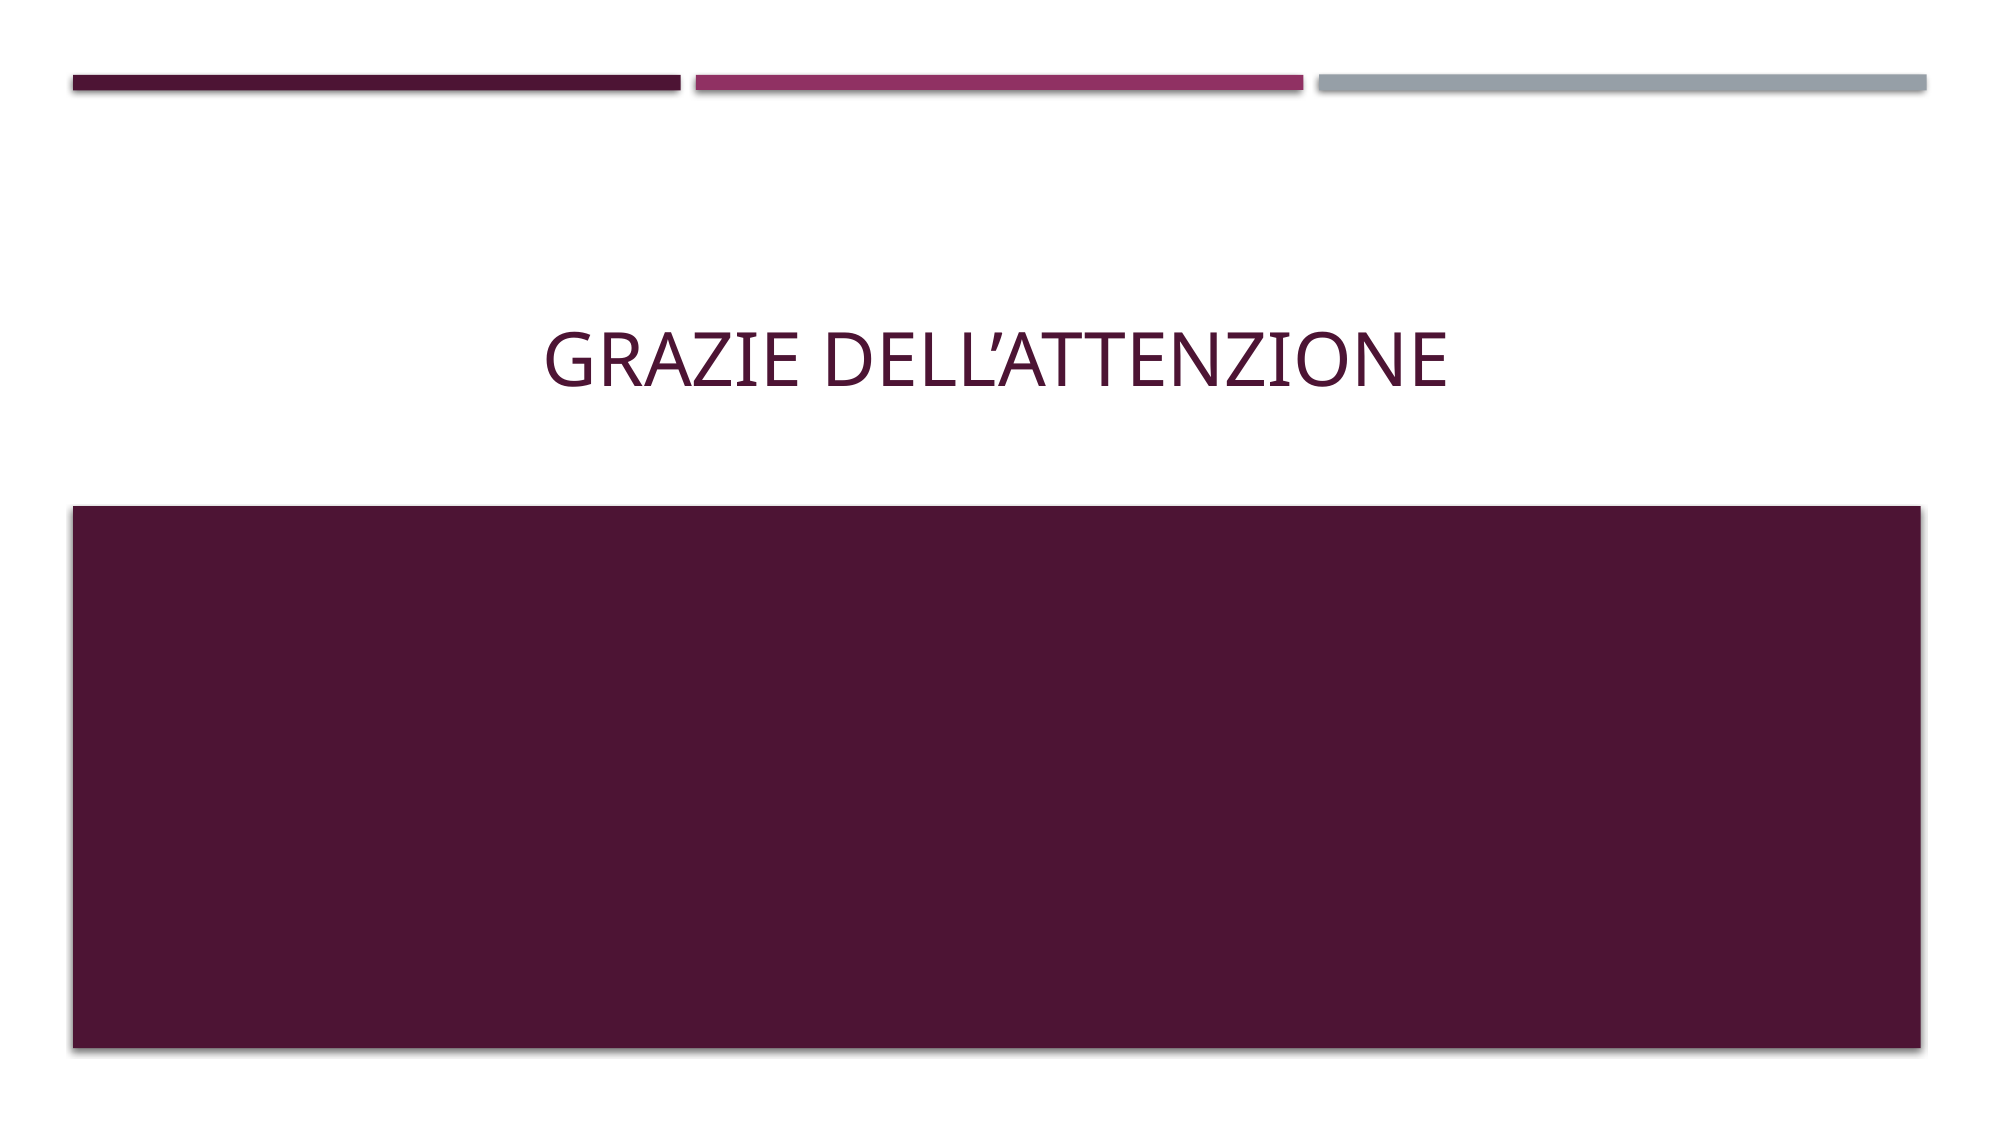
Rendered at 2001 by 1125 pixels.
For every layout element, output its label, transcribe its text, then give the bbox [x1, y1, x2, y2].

title Grazie dell’attenzione [95, 167, 1899, 410]
